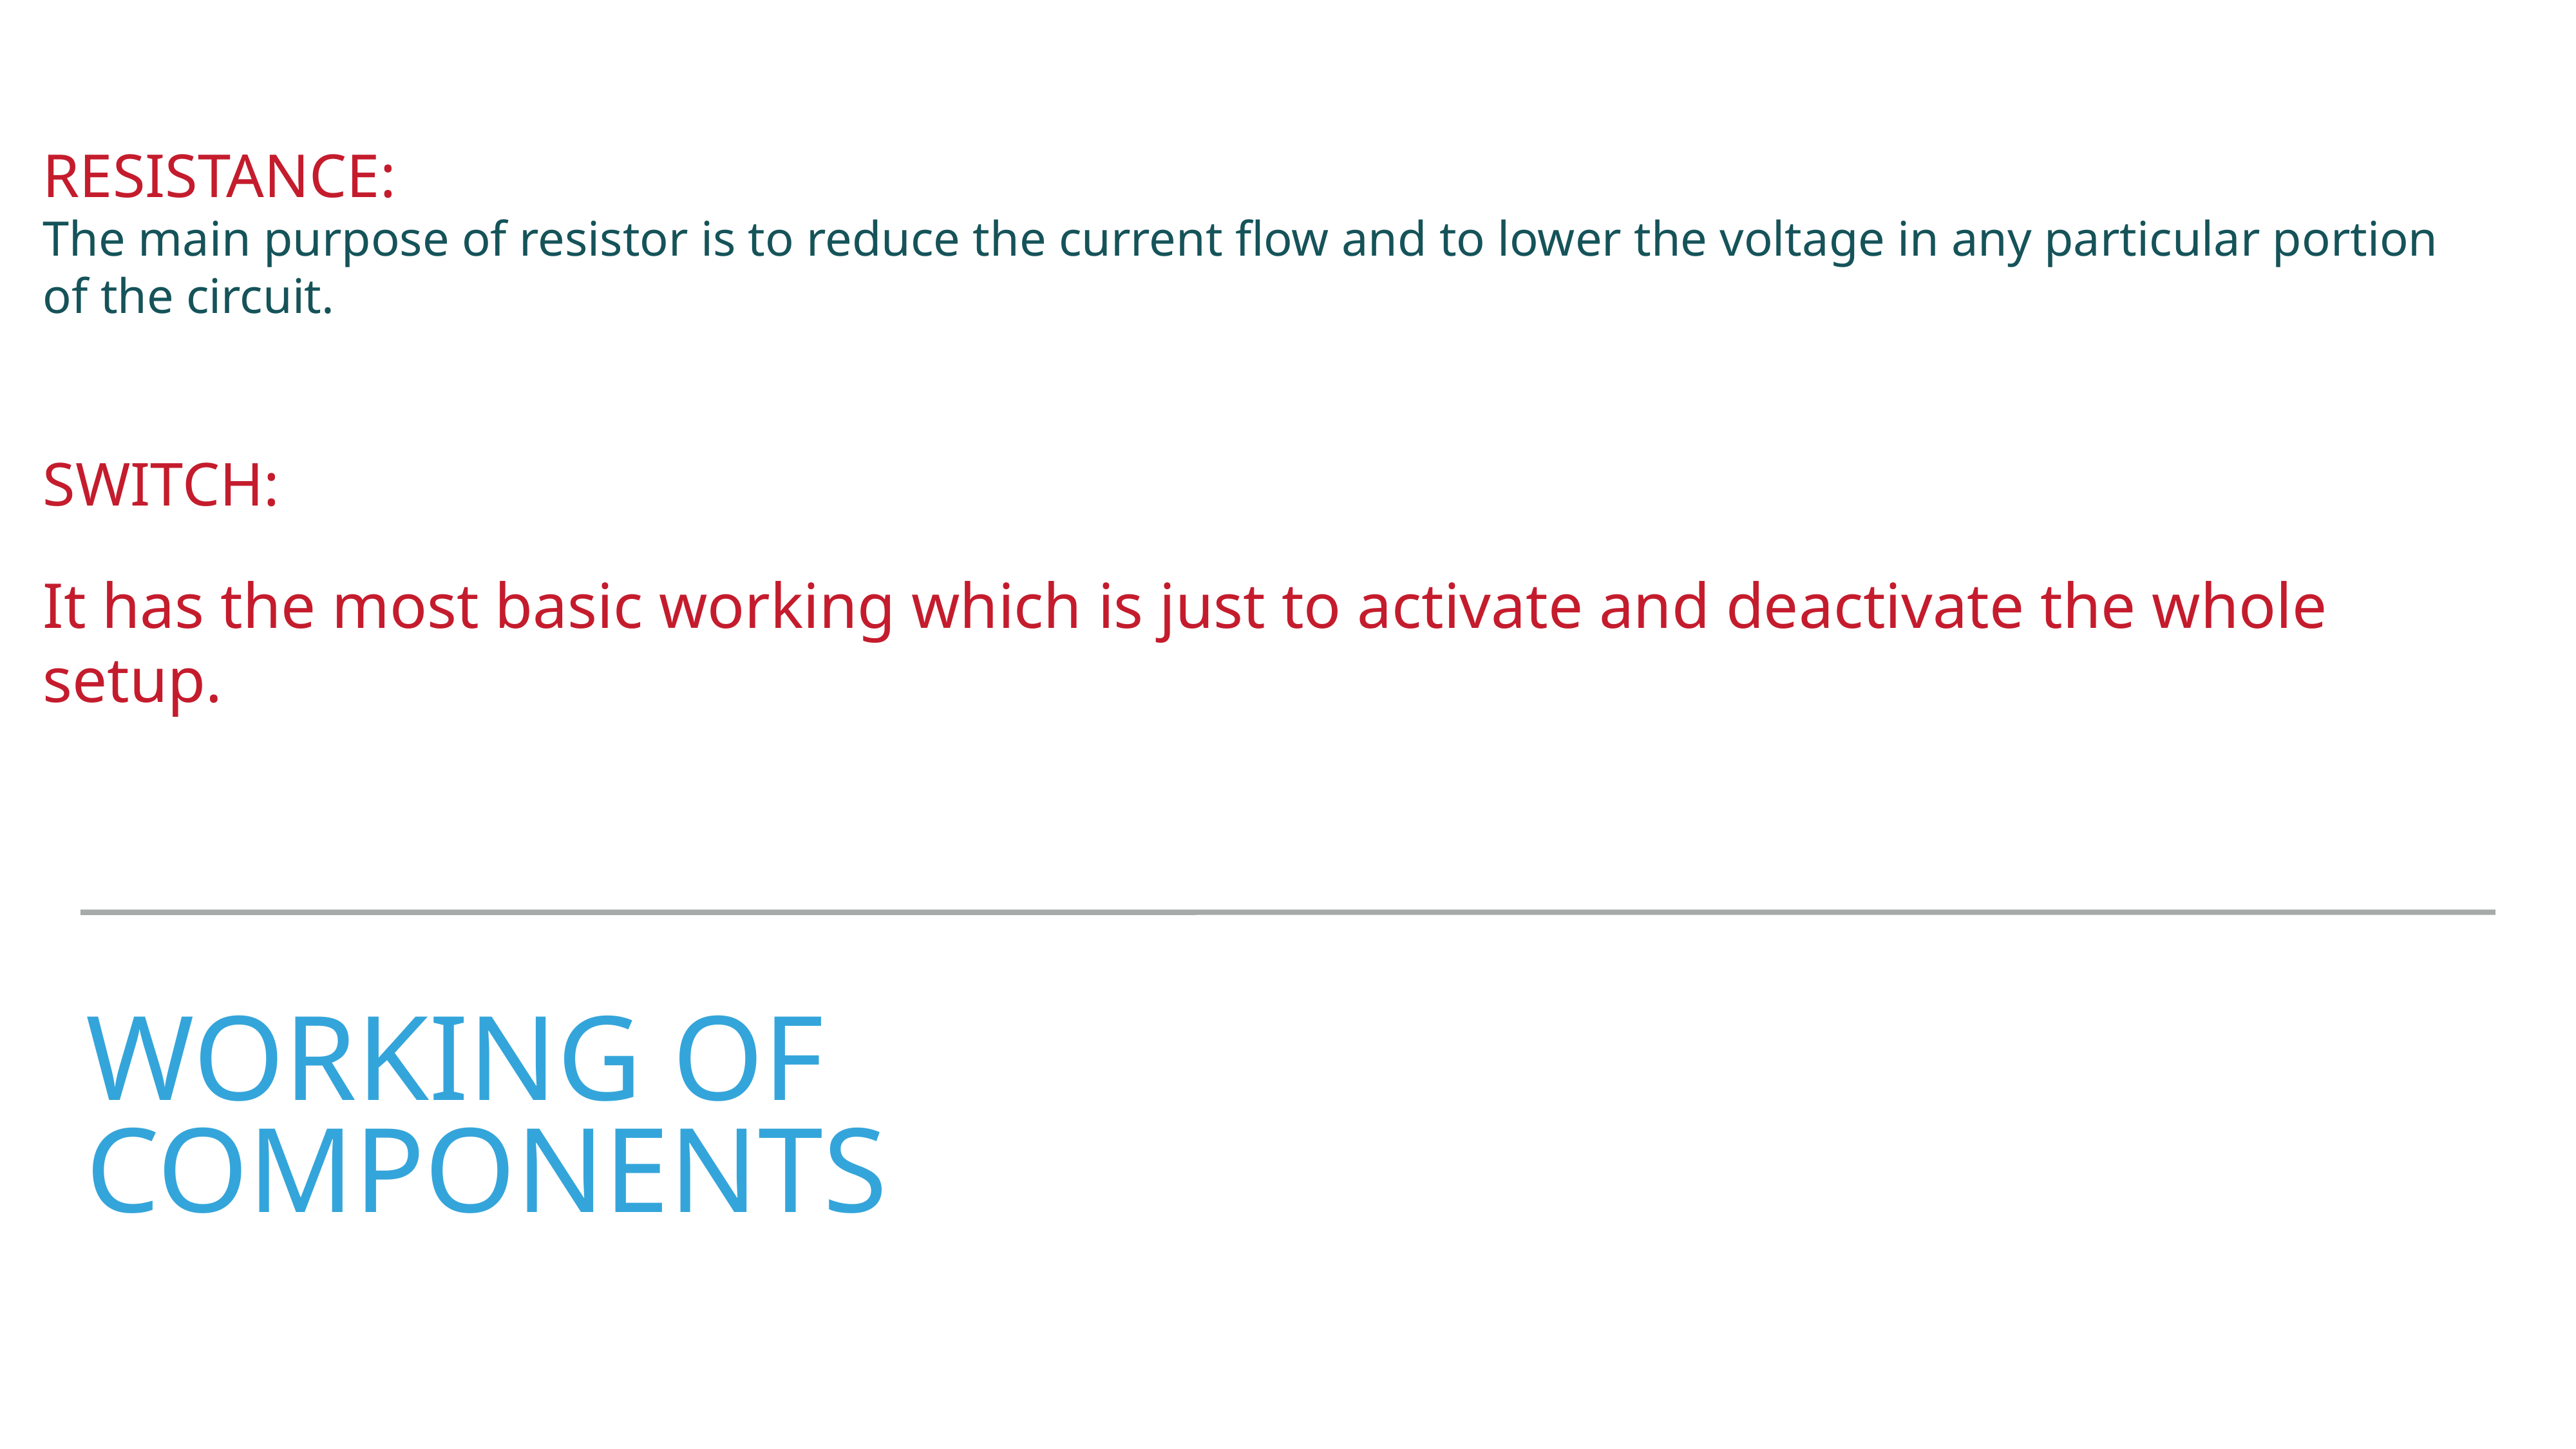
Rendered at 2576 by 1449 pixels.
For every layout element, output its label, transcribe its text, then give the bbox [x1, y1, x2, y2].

title working of components [80, 1005, 1518, 1182]
list RESISTANCE: The main purpose of resistor is to reduce the current flow and to lower the voltage in any particular portion of the circuit. SWITCH: It has the most basic working which is just to activate and deactivate the whole setup. [37, 225, 2465, 721]
